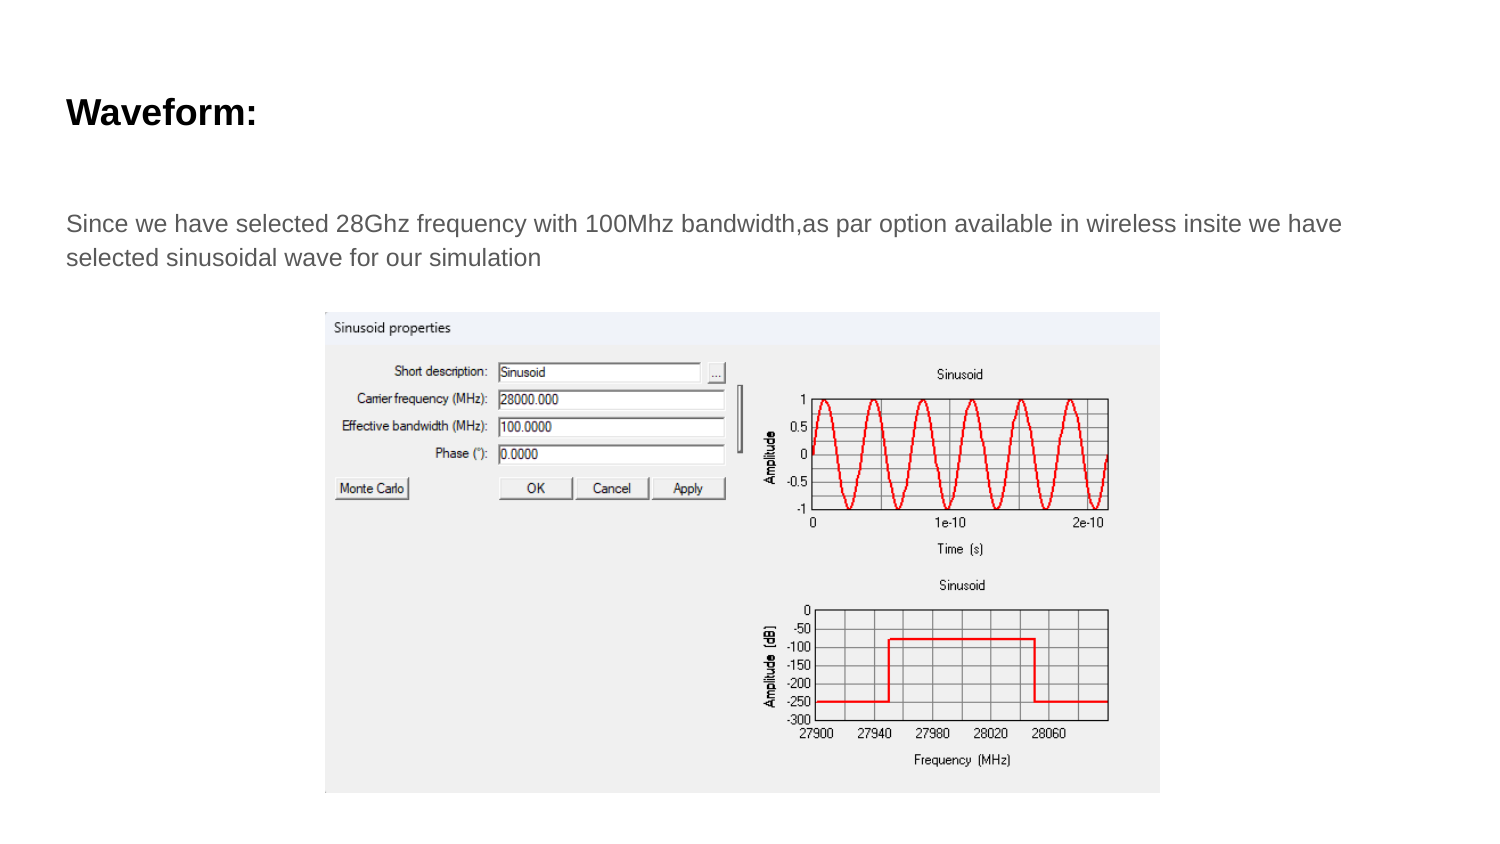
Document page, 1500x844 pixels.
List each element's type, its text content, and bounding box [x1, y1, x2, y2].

picture [324, 312, 1161, 794]
list Since we have selected 28Ghz frequency with 100Mhz bandwidth,as par option available in wireless insite we have selected sinusoidal wave for our simulation [51, 187, 1449, 749]
title Waveform: [51, 72, 1449, 167]
